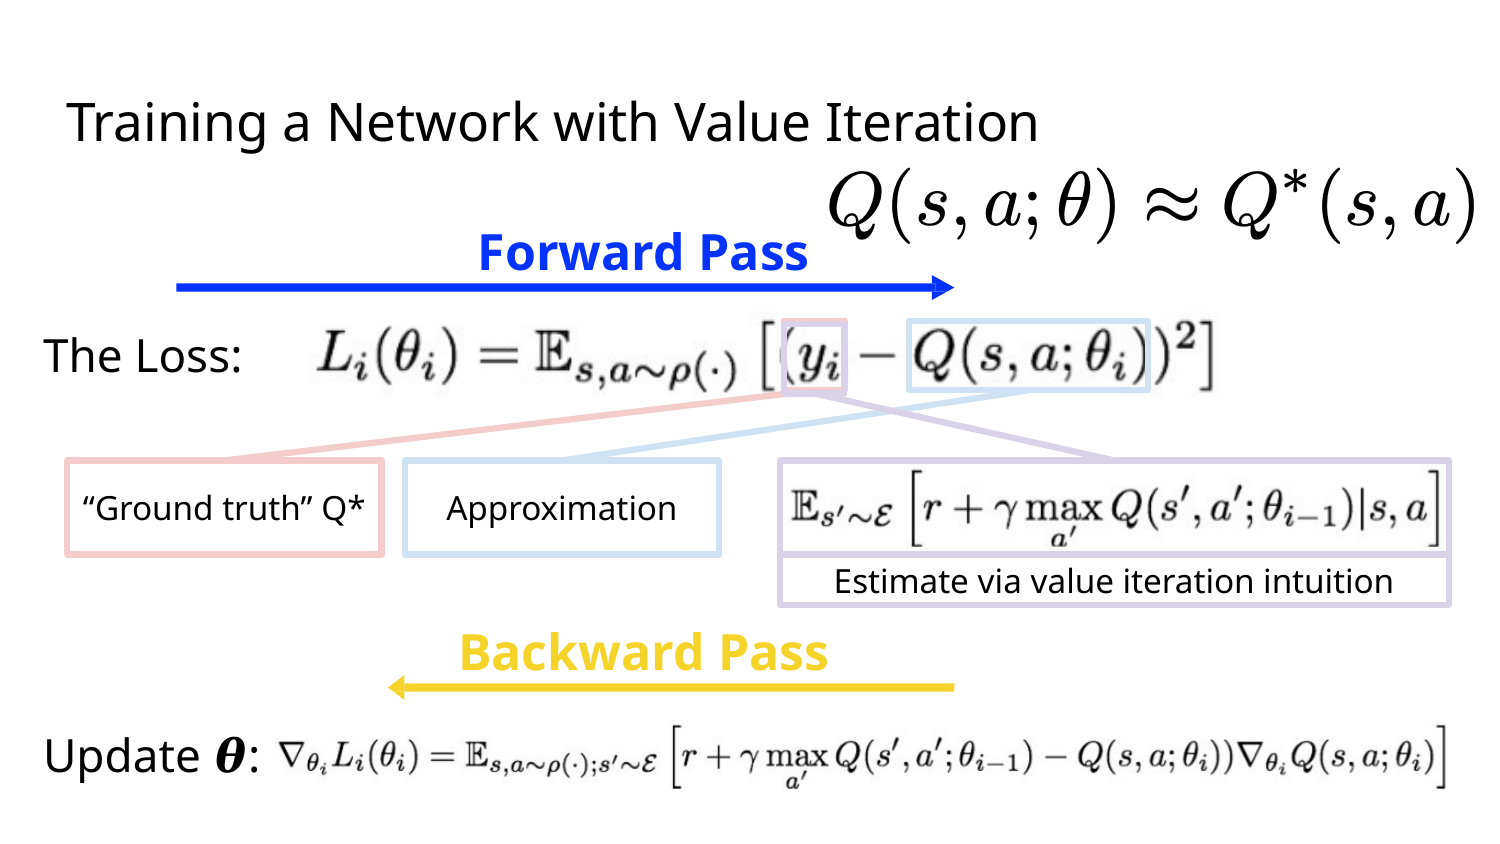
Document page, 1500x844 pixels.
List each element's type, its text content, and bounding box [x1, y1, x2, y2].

text_box Backward Pass [282, 618, 1005, 681]
text_box Forward Pass [282, 218, 1005, 281]
title Training a Network with Value Iteration [51, 72, 1449, 167]
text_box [779, 323, 1450, 606]
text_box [404, 320, 1149, 555]
text_box Update 𝜽: [28, 711, 283, 797]
text_box [176, 281, 955, 301]
picture [273, 720, 1449, 791]
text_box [67, 320, 403, 555]
picture [828, 166, 1476, 245]
text_box [388, 681, 955, 700]
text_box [27, 311, 1220, 398]
